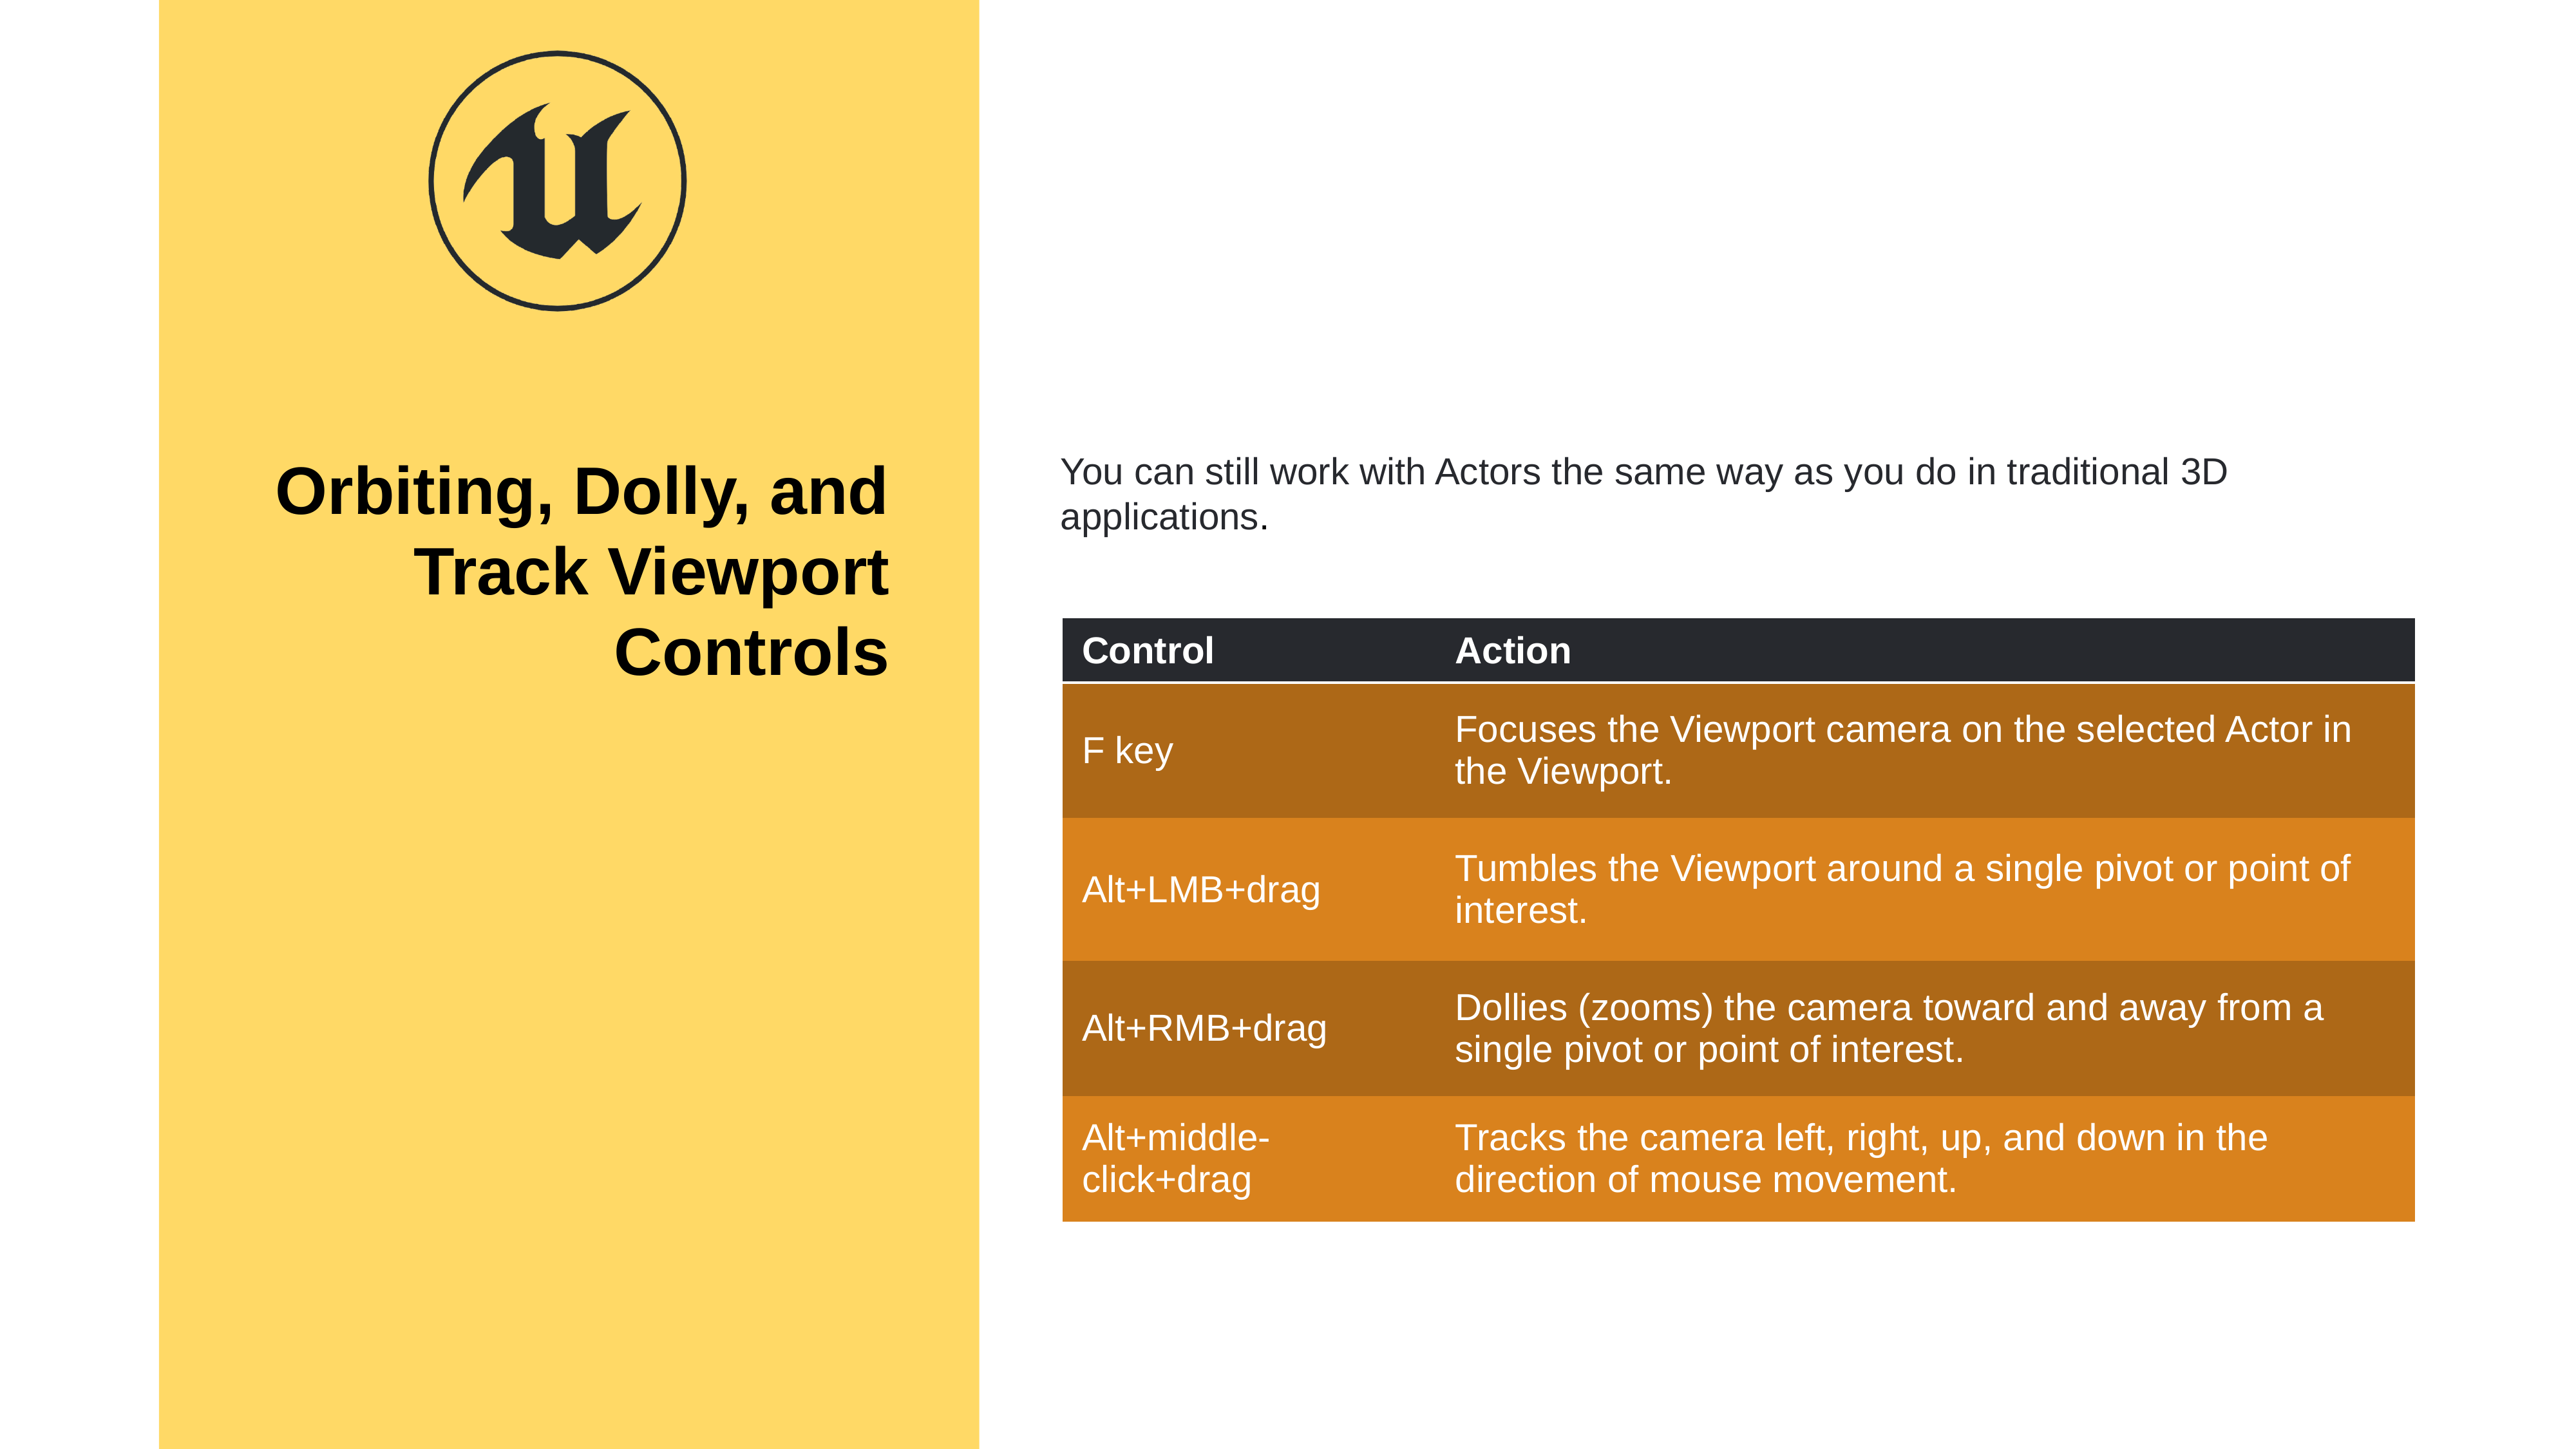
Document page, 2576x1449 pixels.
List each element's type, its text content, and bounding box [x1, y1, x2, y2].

table_cell Tracks the camera left, right, up, and down in the direction of mouse movement. [1436, 1096, 2415, 1222]
picture [419, 41, 697, 325]
table_cell Alt+middle-click+drag [1063, 1096, 1436, 1222]
table_cell Focuses the Viewport camera on the selected Actor in the Viewport. [1436, 684, 2415, 818]
text_box [158, 0, 980, 1449]
table_header Control [1063, 618, 1436, 681]
table_cell Tumbles the Viewport around a single pivot or point of interest. [1436, 818, 2415, 961]
text_box Orbiting, Dolly, and Track Viewport Controls [201, 442, 896, 694]
table_cell F key [1063, 684, 1436, 818]
text_box You can still work with Actors the same way as you do in traditional 3D applications. [1055, 442, 2408, 543]
table_cell Alt+LMB+drag [1063, 818, 1436, 961]
table_cell Dollies (zooms) the camera toward and away from a single pivot or point of interest. [1436, 961, 2415, 1096]
table_header Action [1436, 618, 2415, 681]
table_cell Alt+RMB+drag [1063, 961, 1436, 1096]
